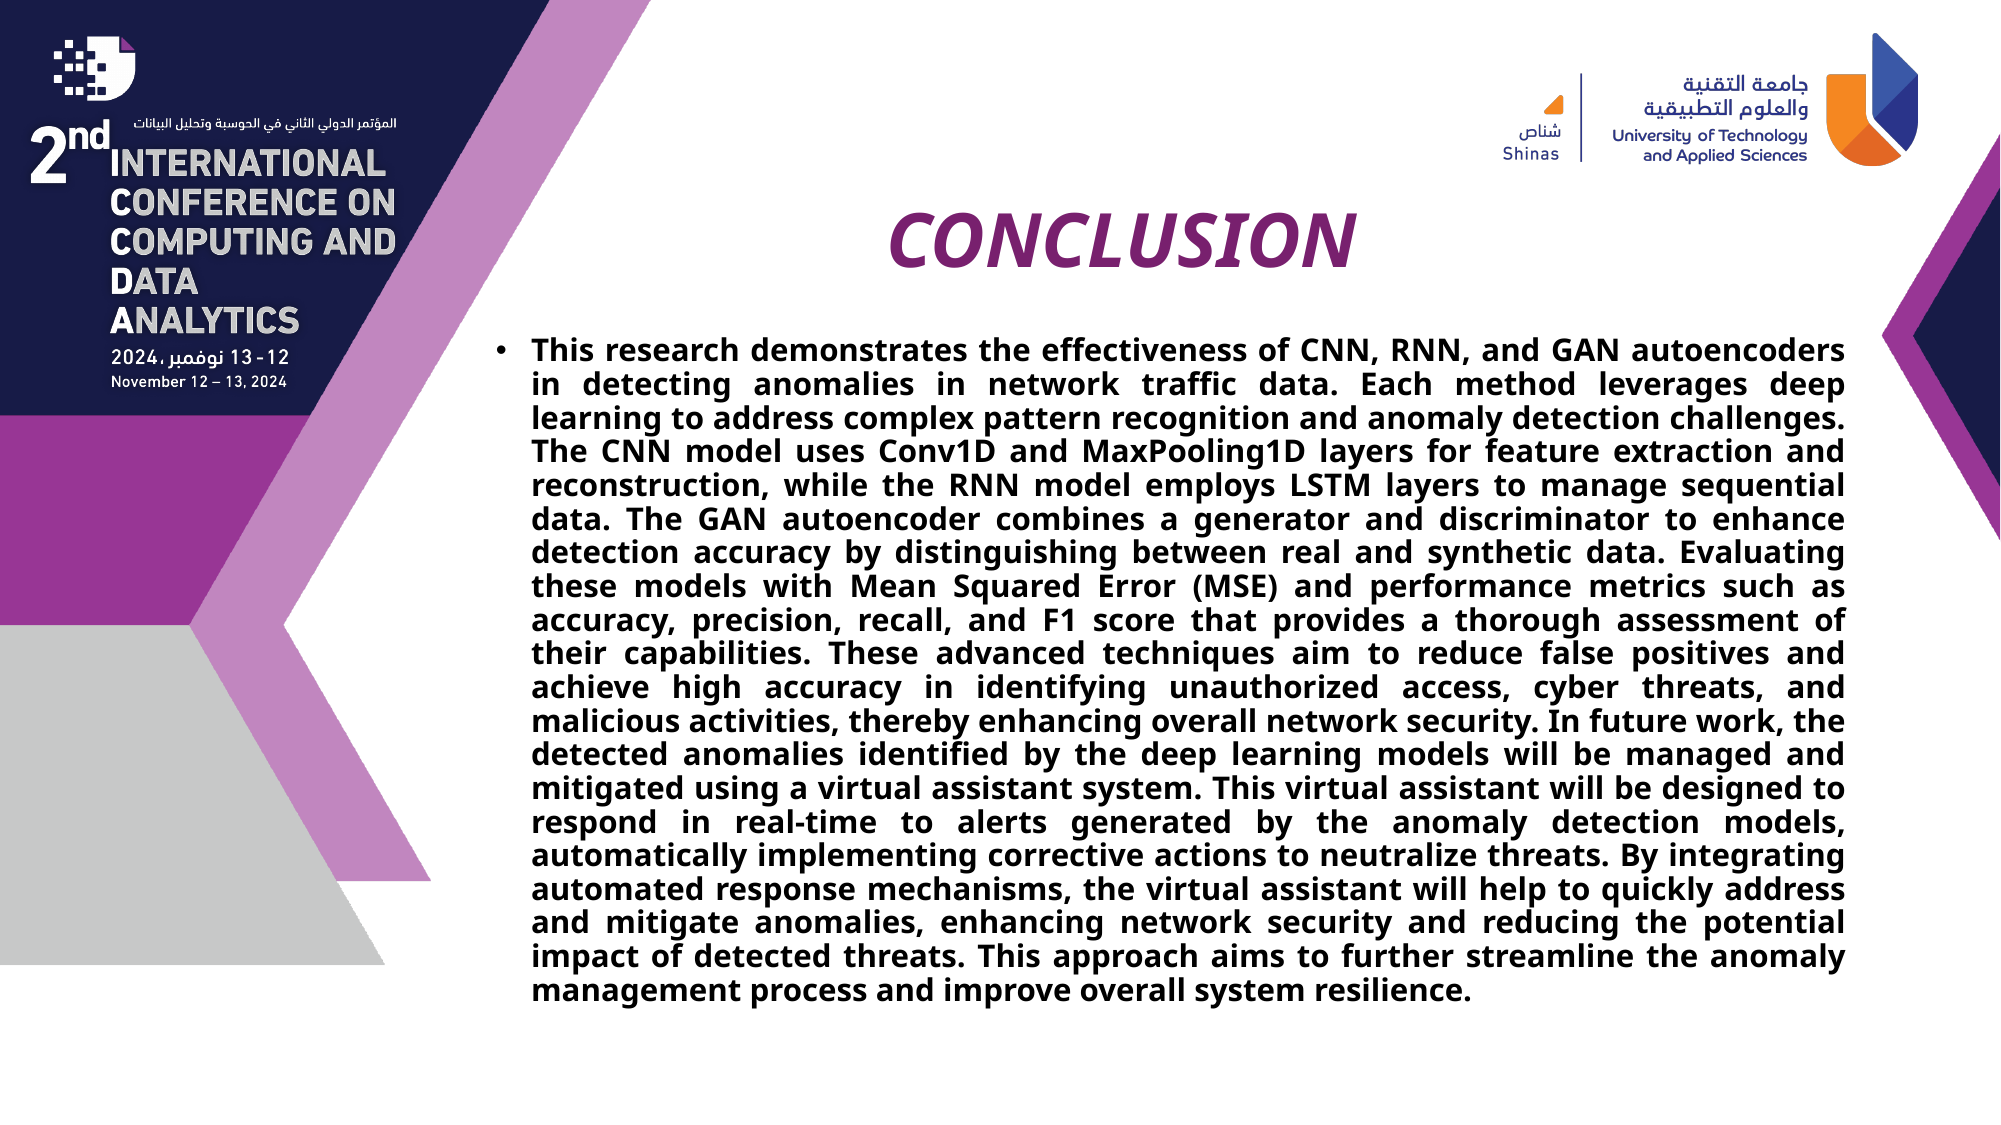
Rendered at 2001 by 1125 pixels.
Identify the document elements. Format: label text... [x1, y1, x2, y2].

picture [0, 0, 2001, 1125]
title CONCLUSION [440, 158, 1823, 328]
list This research demonstrates the effectiveness of CNN, RNN, and GAN autoencoders in detecting anomalies in network traffic data. Each method leverages deep learning to address complex pattern recognition and anomaly detection challenges. The CNN model uses Conv1D and MaxPooling1D layers for feature extraction and reconstruction, while the RNN model employs LSTM layers to manage sequential data. The GAN autoencoder combines a generator and discriminator to enhance detection accuracy by distinguishing between real and synthetic data. Evaluating these models with Mean Squared Error (MSE) and performance metrics such as accuracy, precision, recall, and F1 score that provides a thorough assessment of their capabilities. These advanced techniques aim to reduce false positives and achieve high accuracy in identifying unauthorized access, cyber threats, and malicious activities, thereby enhancing overall network security. In future work, the detected anomalies identified by the deep learning models will be managed and mitigated using a virtual assistant system. This virtual assistant will be designed to respond in real-time to alerts generated by the anomaly detection models, automatically implementing corrective actions to neutralize threats. By integrating automated response mechanisms, the virtual assistant will help to quickly address and mitigate anomalies, enhancing network security and reducing the potential impact of detected threats. This approach aims to further streamline the anomaly management process and improve overall system resilience. [480, 327, 1863, 1042]
